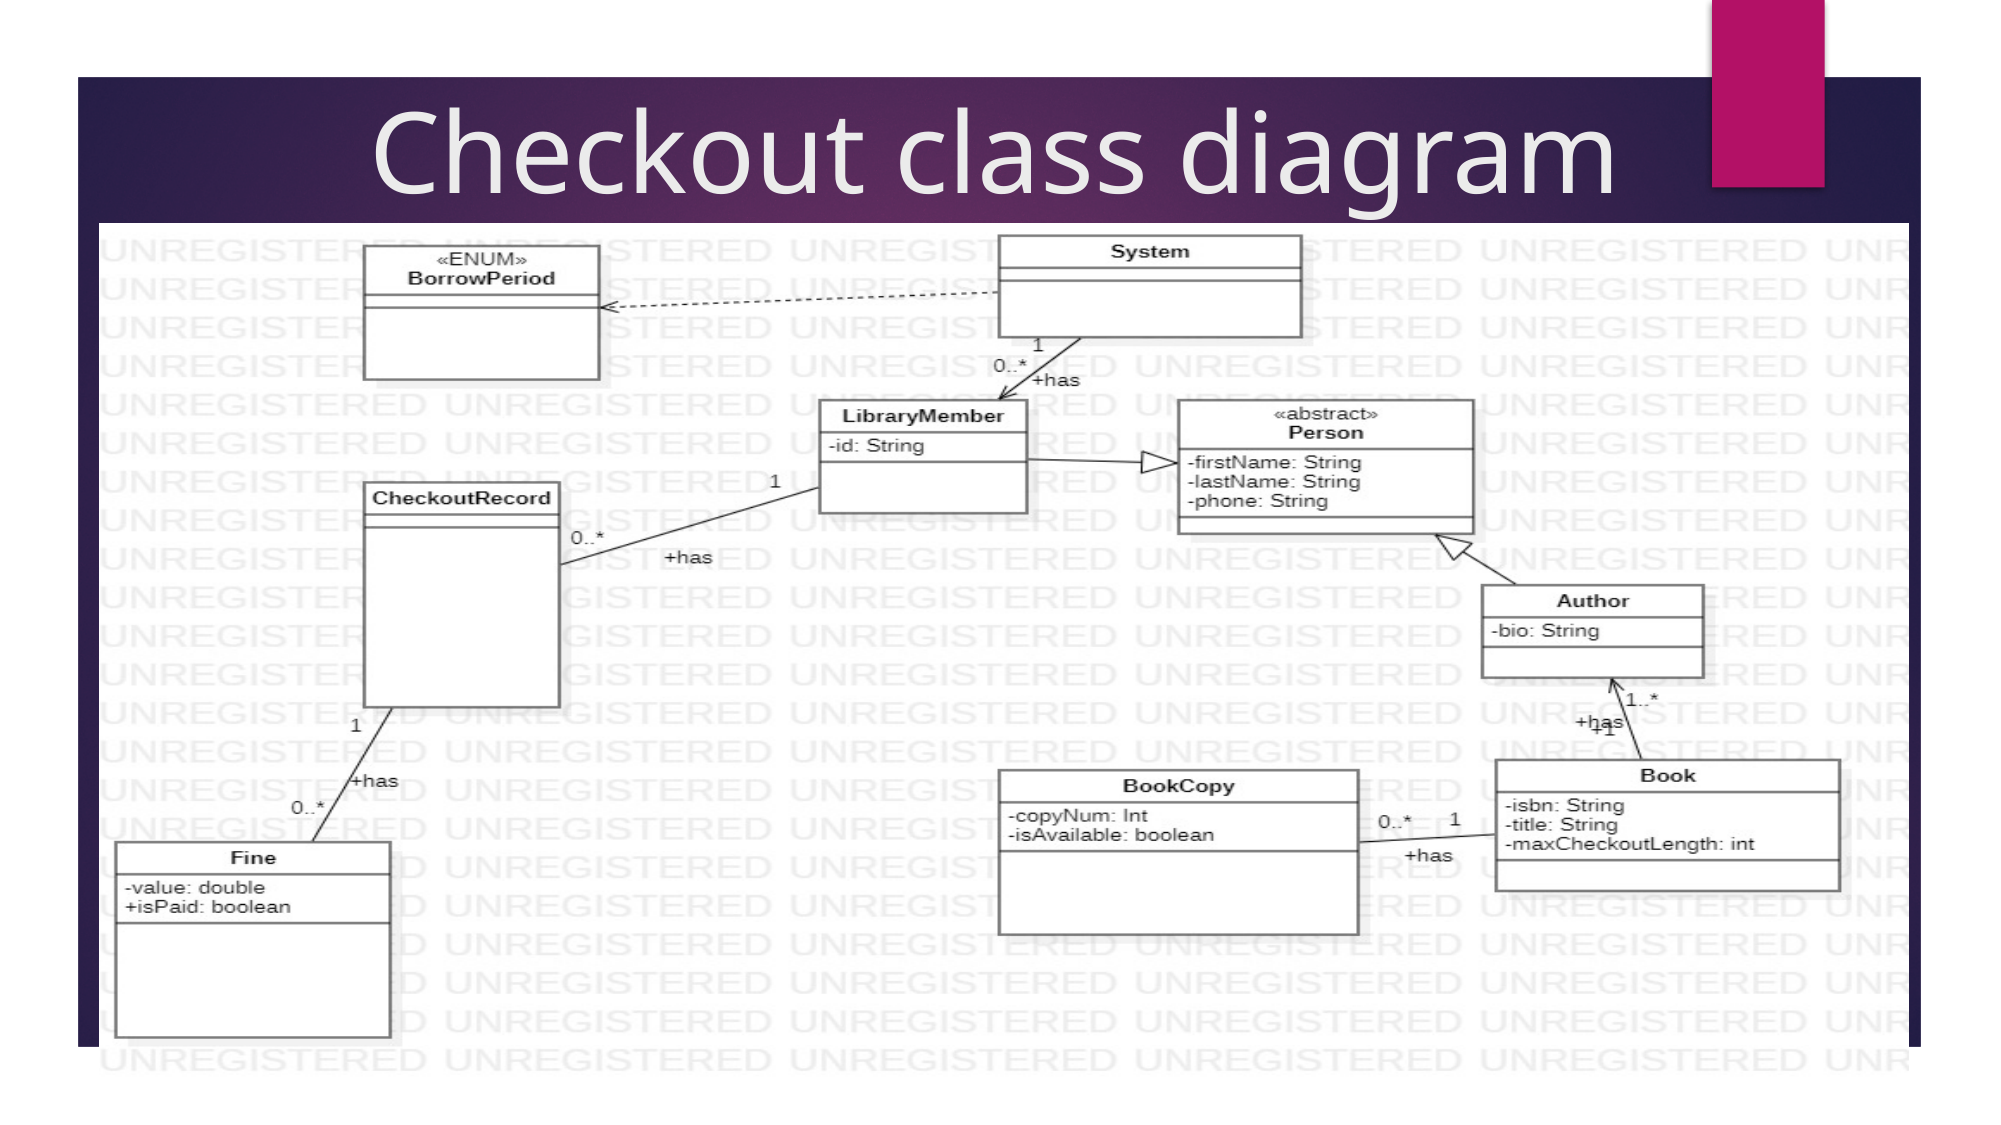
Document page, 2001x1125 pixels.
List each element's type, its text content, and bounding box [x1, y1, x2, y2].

title Checkout class diagram [91, 95, 1900, 224]
picture [99, 223, 1909, 1090]
